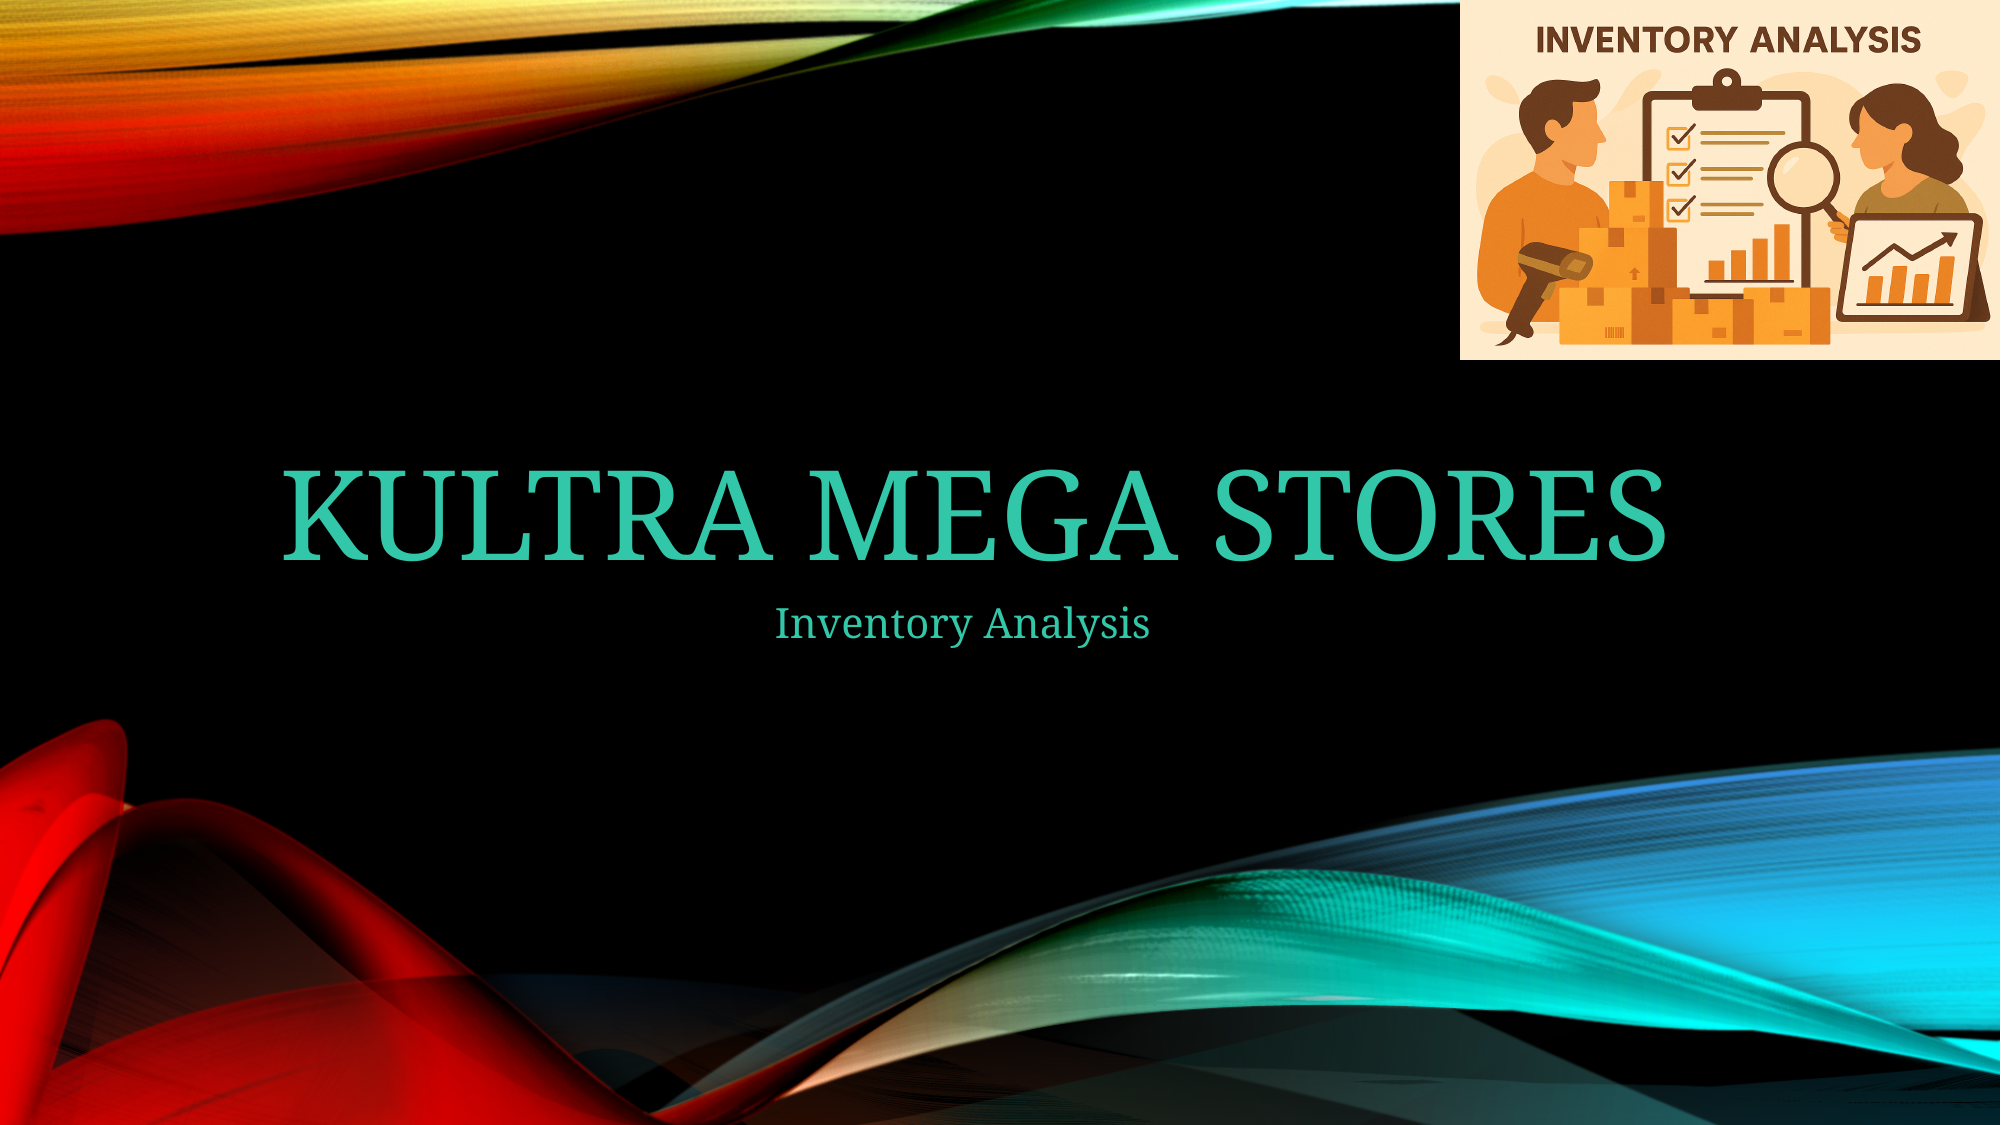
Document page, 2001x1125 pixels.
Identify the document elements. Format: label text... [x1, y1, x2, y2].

picture [0, 717, 2000, 1125]
title Kultra mega stores [264, 295, 1815, 596]
subtitle Inventory Analysis [759, 595, 1240, 708]
picture [0, 0, 2000, 361]
